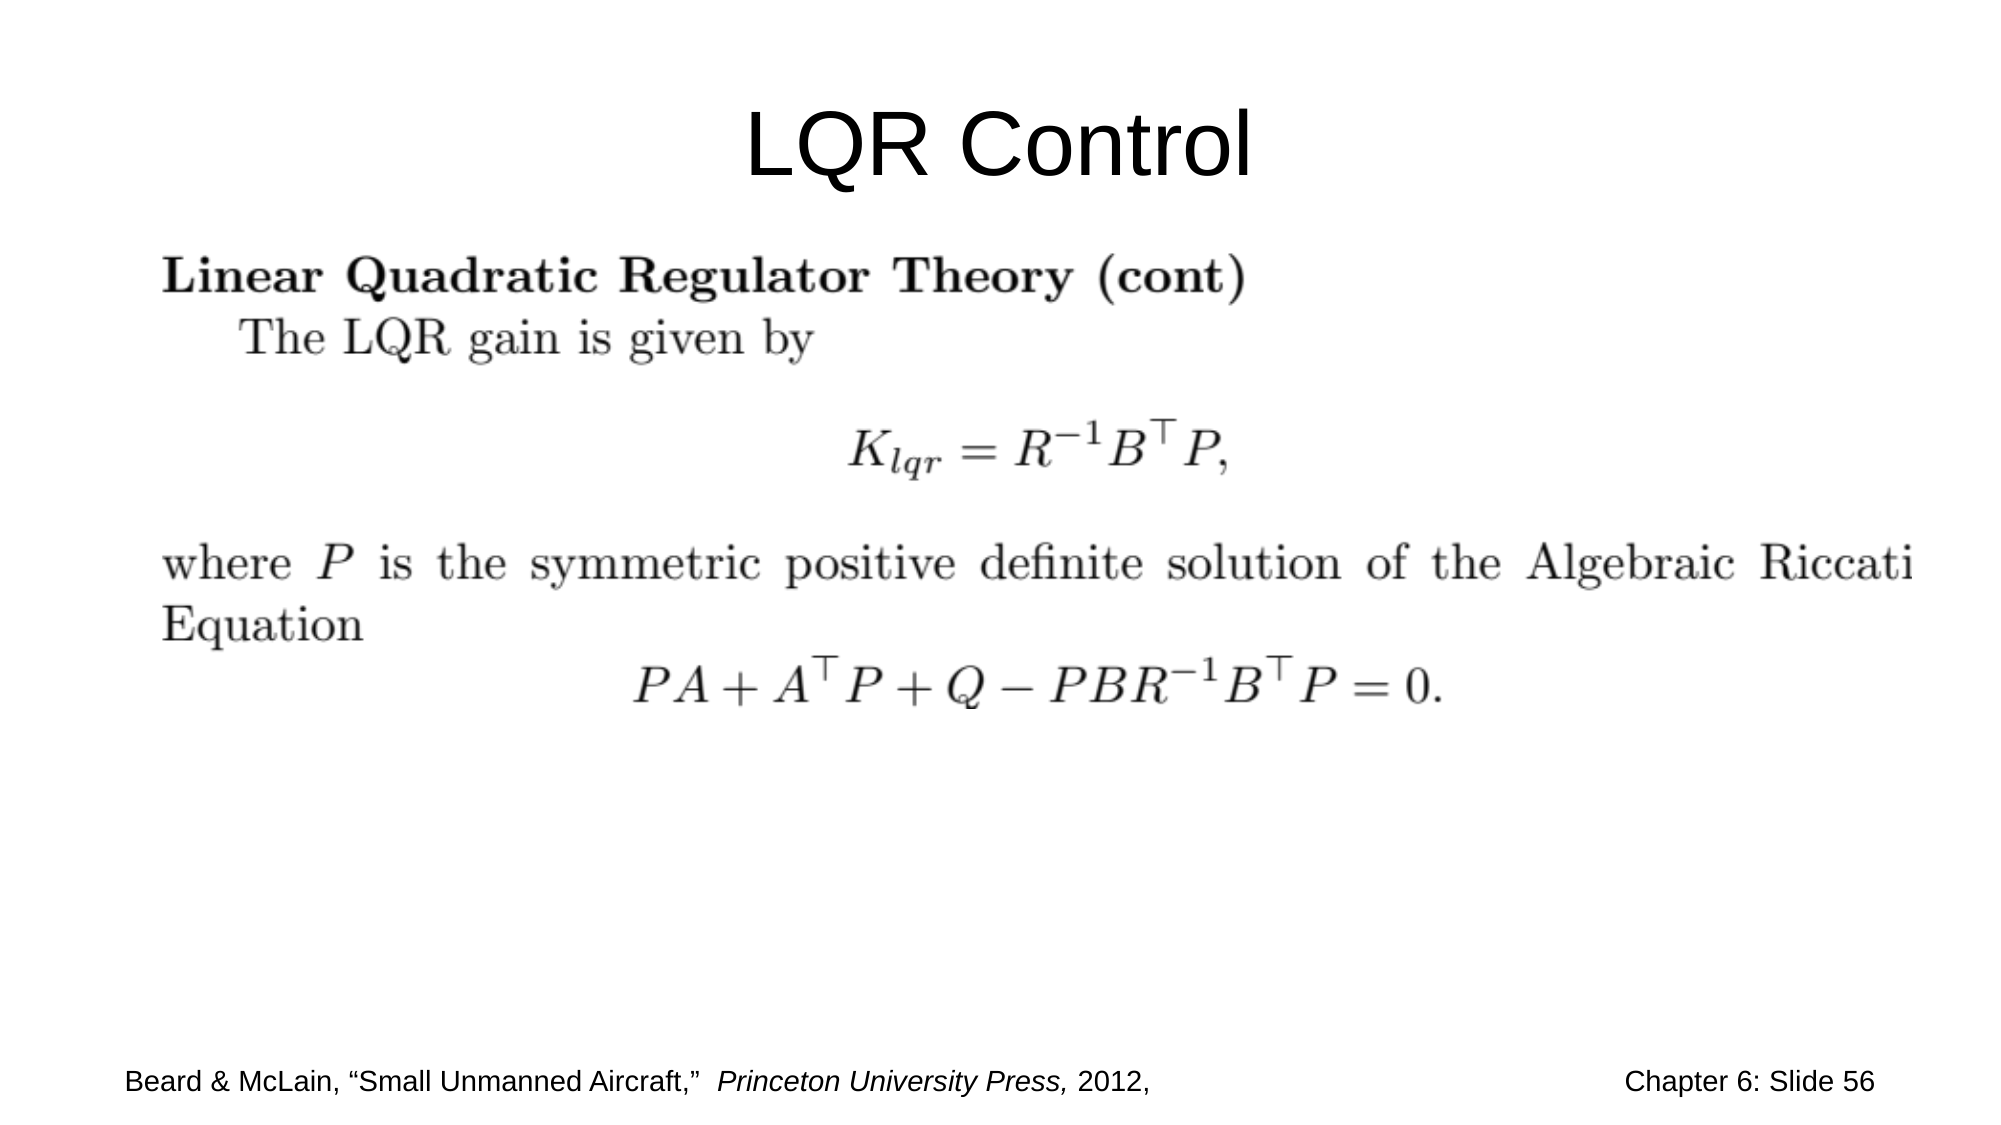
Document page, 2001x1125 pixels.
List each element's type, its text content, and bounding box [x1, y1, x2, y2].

title LQR Control [99, 44, 1901, 233]
picture [161, 252, 1913, 709]
